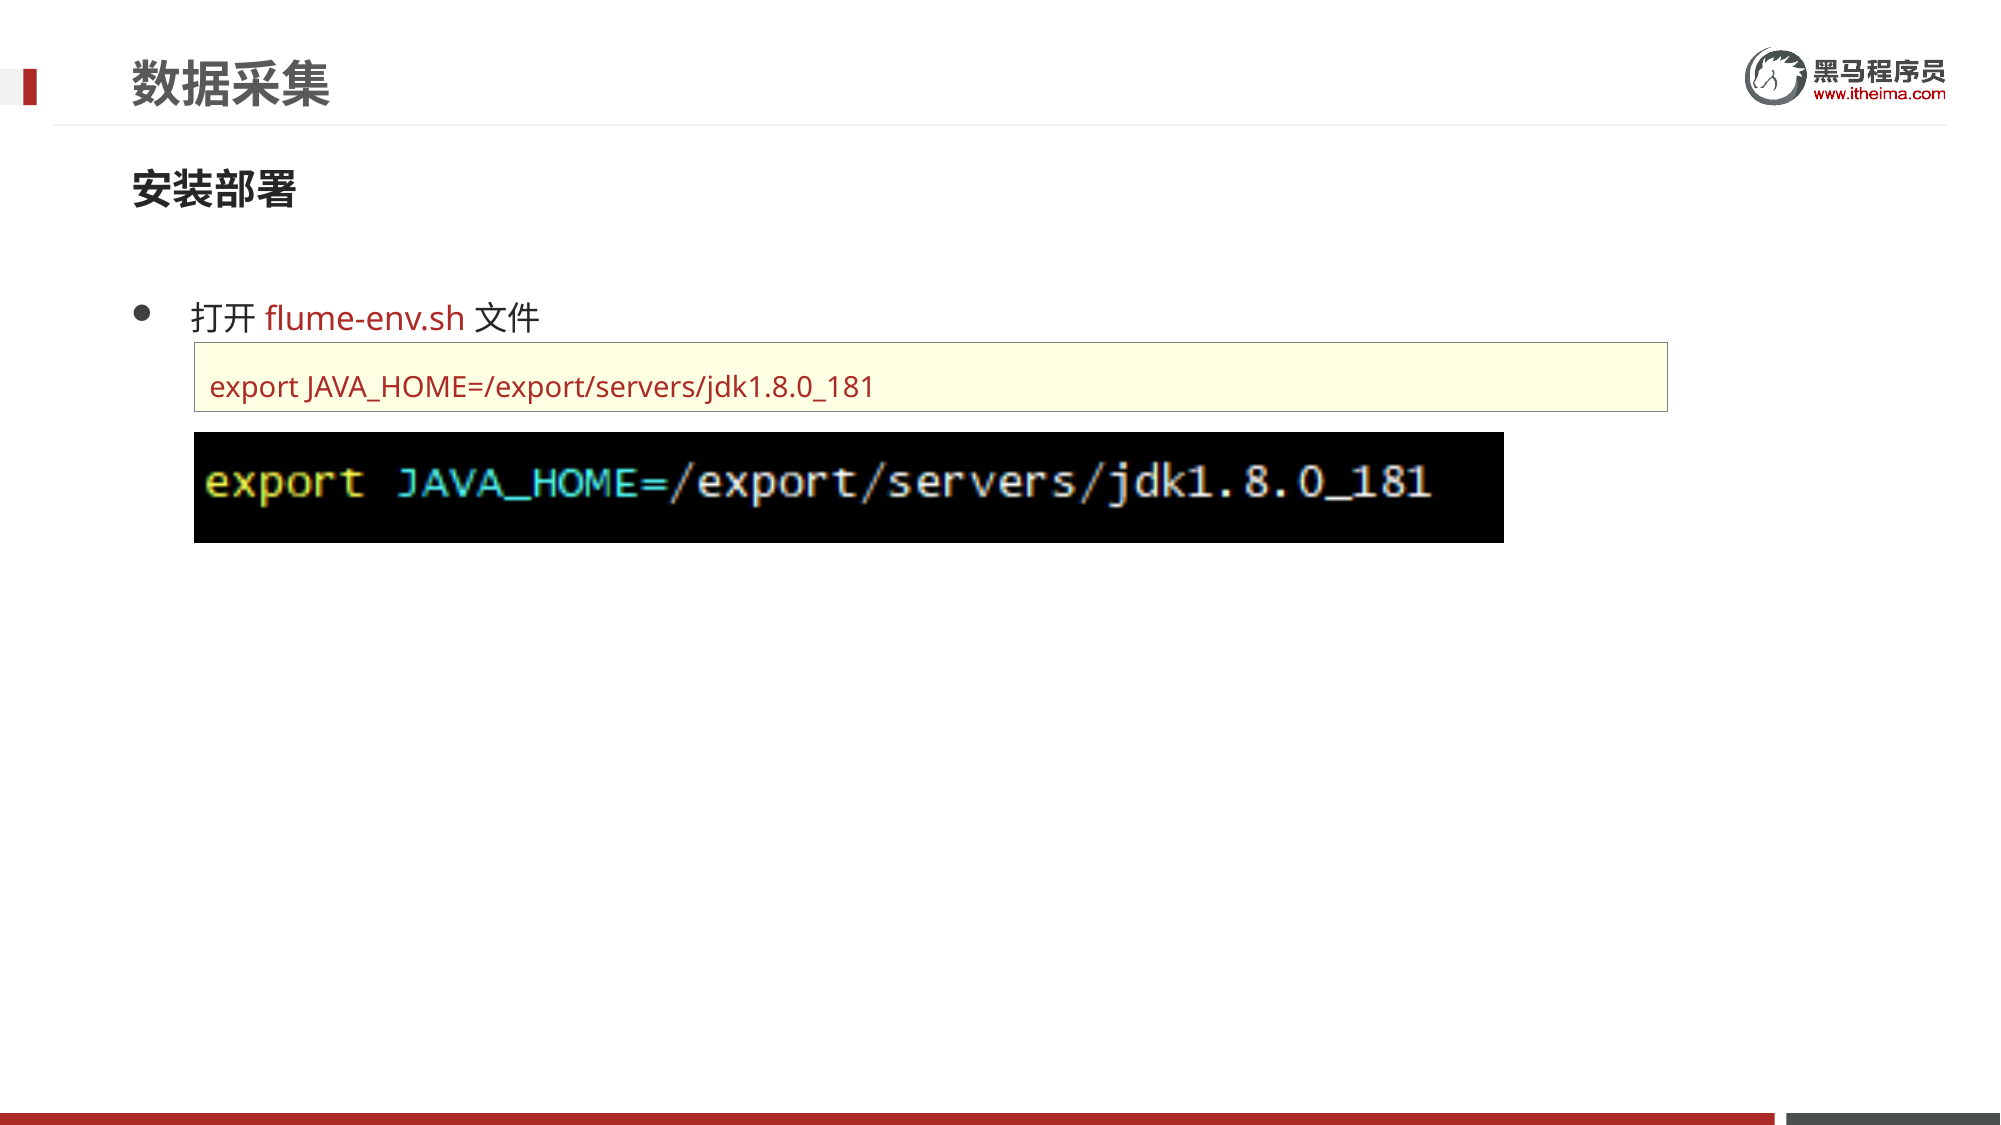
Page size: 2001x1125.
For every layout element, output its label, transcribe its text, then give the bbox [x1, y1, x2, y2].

title 数据采集 [116, 40, 1556, 125]
picture [1744, 46, 1946, 106]
list 打开flume-env.sh文件 [116, 270, 1880, 1082]
text_box 安装部署 [116, 145, 875, 231]
text_box export JAVA_HOME=/export/servers/jdk1.8.0_181 [193, 340, 1669, 413]
picture [194, 432, 1505, 543]
